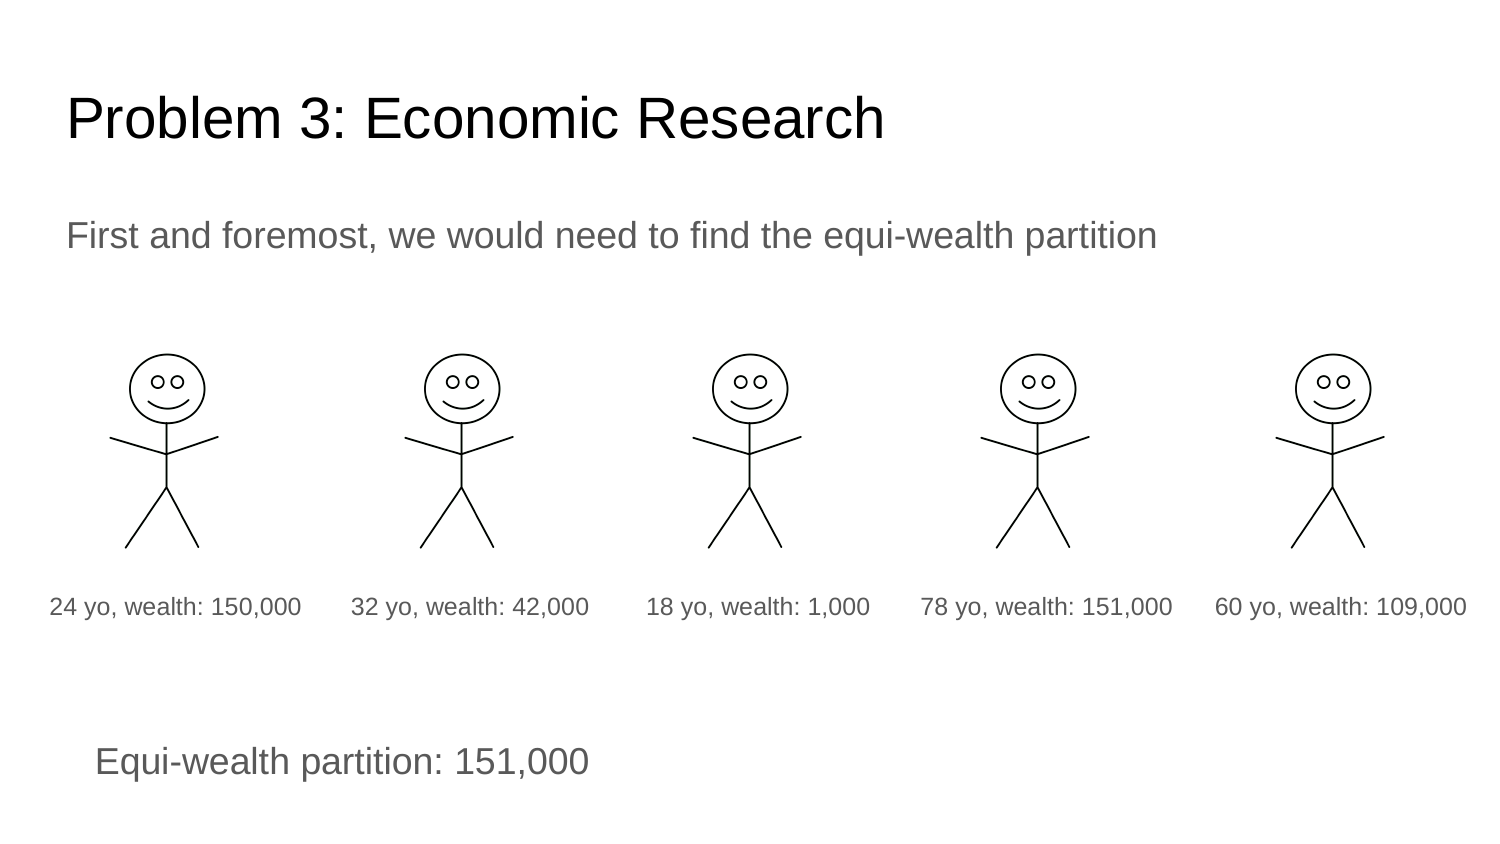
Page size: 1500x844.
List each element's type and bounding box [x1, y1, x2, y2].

picture [1244, 331, 1415, 571]
list [51, 189, 1431, 283]
picture [79, 331, 250, 571]
picture [950, 331, 1121, 571]
list [0, 570, 1500, 643]
list [79, 715, 626, 788]
picture [373, 331, 544, 571]
picture [662, 331, 832, 571]
title [51, 72, 1449, 167]
